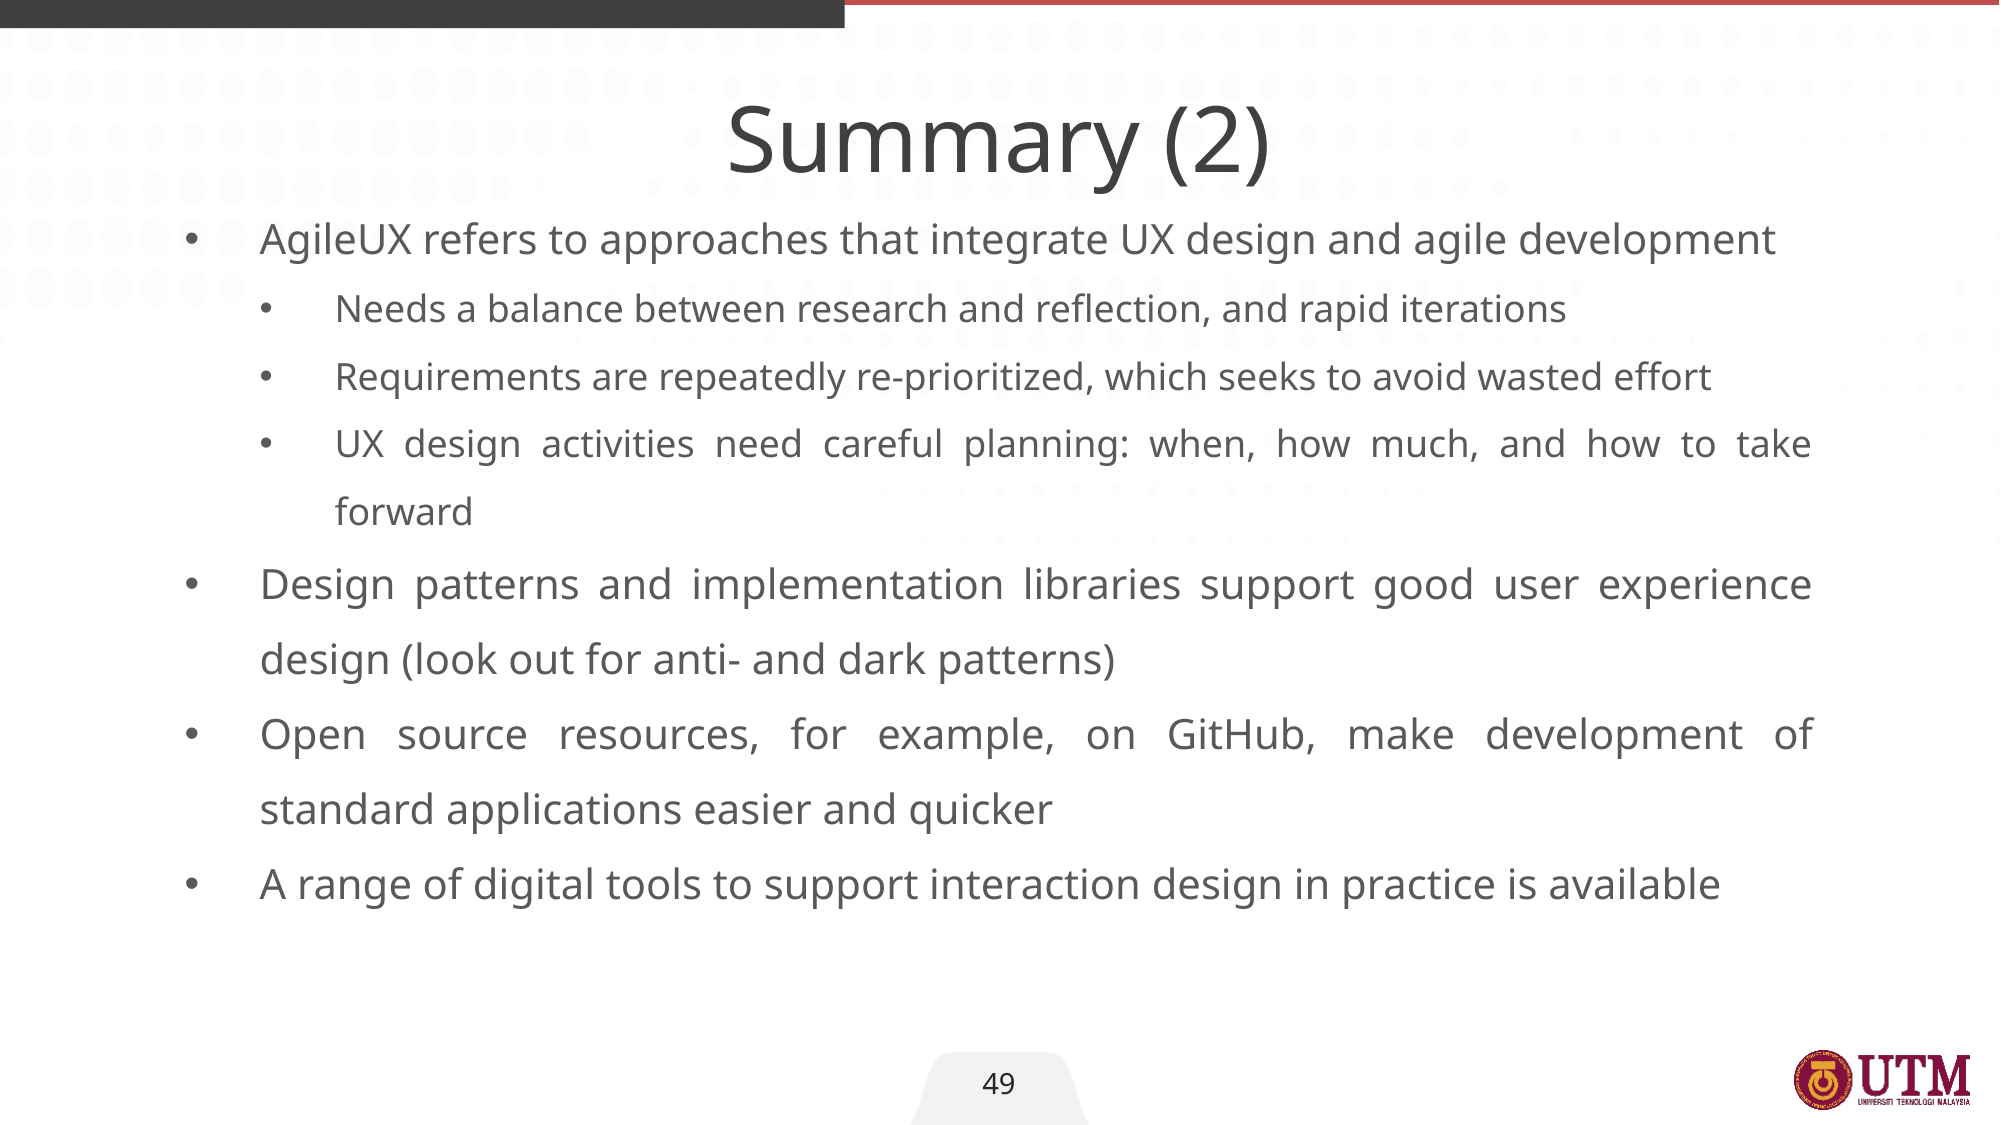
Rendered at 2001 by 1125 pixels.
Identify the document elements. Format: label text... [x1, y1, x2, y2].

text_box Summary (2) [117, 73, 1882, 199]
text_box AgileUX refers to approaches that integrate UX design and agile development Needs a balance between research and reflection, and rapid iterations Requirements are repeatedly re-prioritized, which seeks to avoid wasted effort UX design activities need careful planning: when, how much, and how to take forward Design patterns and implementation libraries support good user experience design (look out for anti- and dark patterns) Open source resources, for example, on GitHub, make development of standard applications easier and quicker A range of digital tools to support interaction design in practice is available [169, 180, 1829, 916]
picture [0, 0, 2001, 645]
slide_number 49 [774, 1055, 1225, 1116]
picture [1794, 1050, 1970, 1110]
